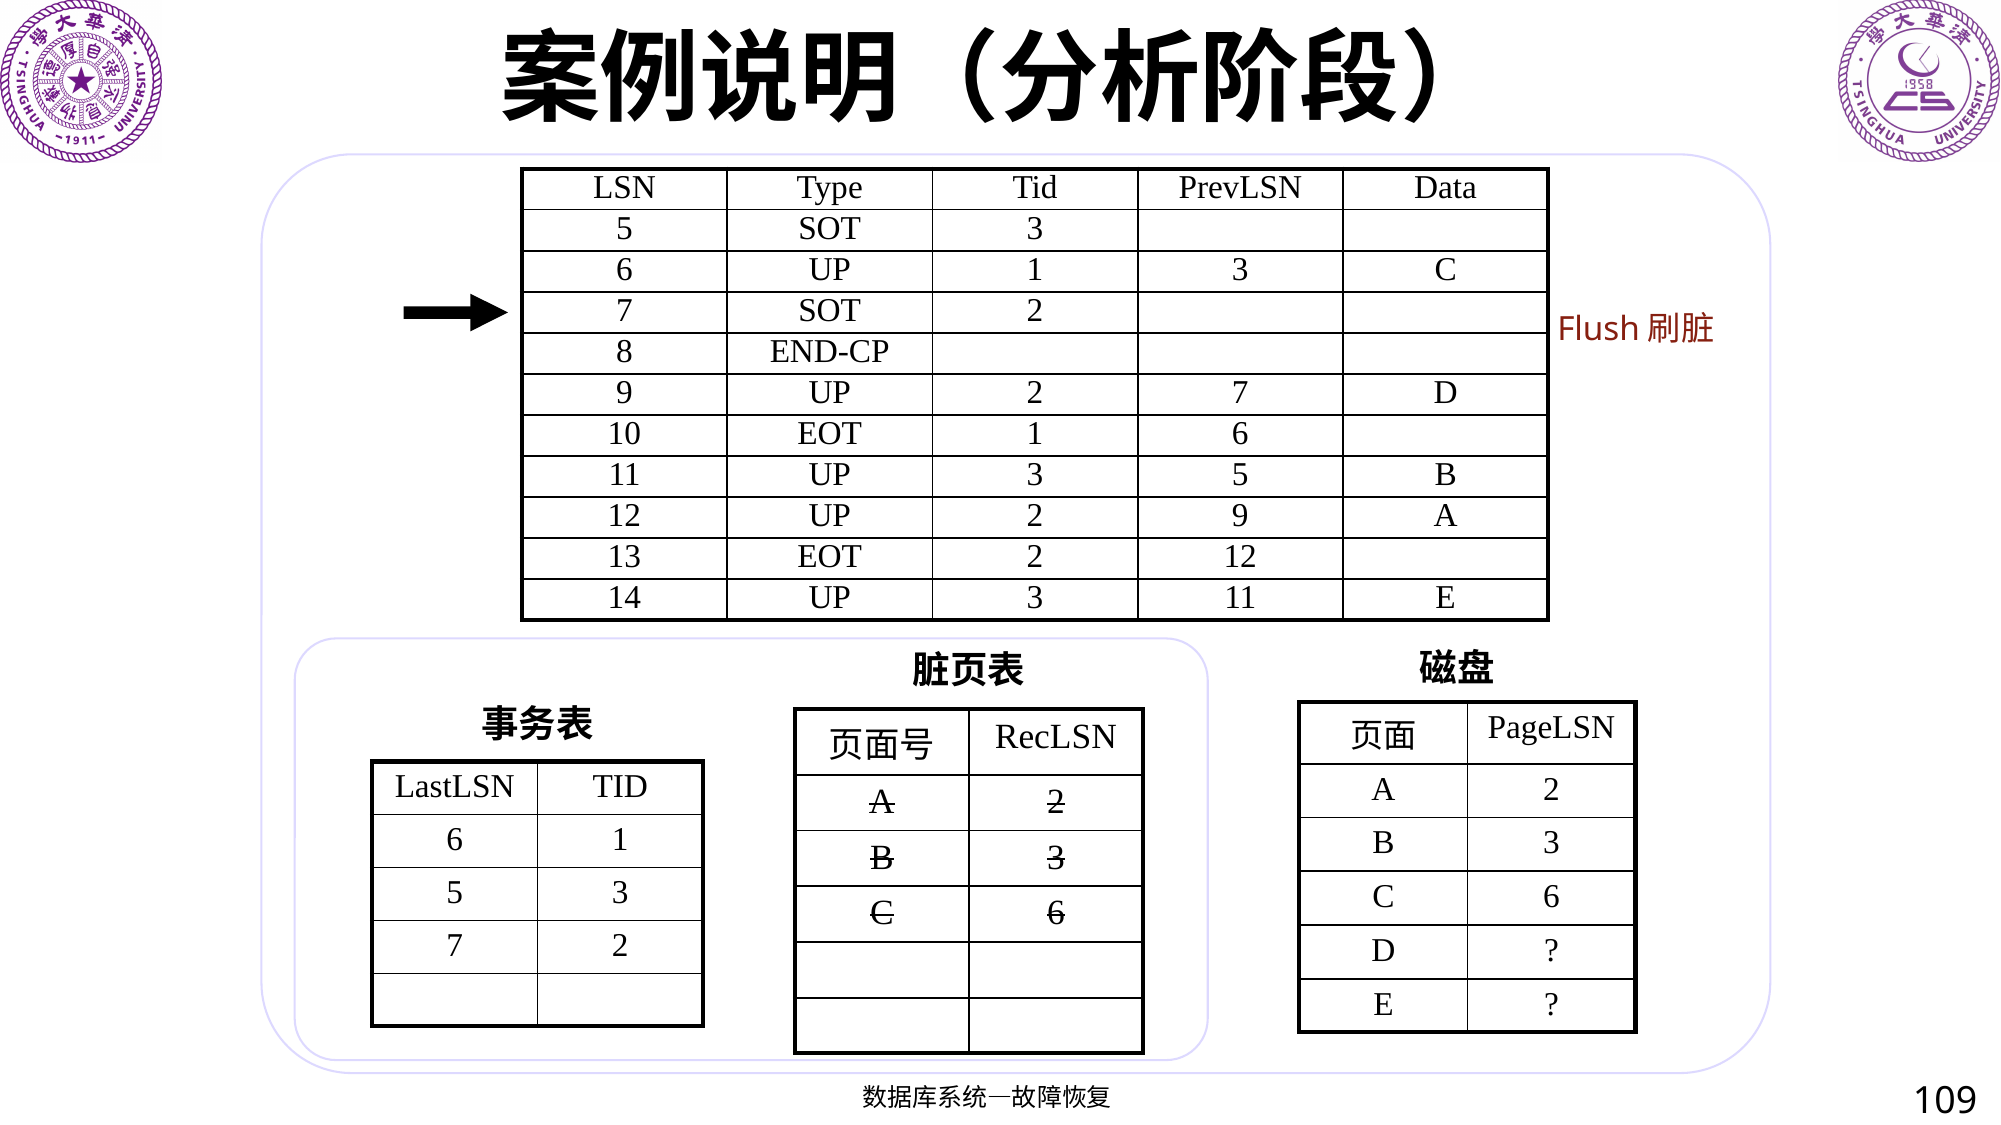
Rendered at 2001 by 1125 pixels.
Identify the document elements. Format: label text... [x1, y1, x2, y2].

table_cell UP [728, 375, 932, 414]
text_box Flush刷脏 [1542, 300, 1730, 355]
table_cell 8 [524, 334, 726, 373]
table_cell [1139, 334, 1342, 373]
text_box 磁盘 [1404, 636, 1531, 697]
table_cell A [1301, 765, 1467, 817]
text_box [294, 638, 1208, 1061]
table_cell [1344, 334, 1546, 373]
table_cell 3 [538, 868, 701, 920]
table_cell 7 [1139, 375, 1342, 414]
table_cell ? [1468, 926, 1633, 978]
table_cell 13 [524, 539, 726, 578]
table_cell UP [728, 580, 932, 618]
table_cell [970, 943, 1141, 997]
table_header 页面 [1301, 704, 1467, 763]
table_header PrevLSN [1139, 171, 1342, 209]
table_cell E [1344, 580, 1546, 618]
table_cell [374, 974, 537, 1024]
table_cell [1344, 416, 1546, 455]
table_cell C [1301, 872, 1467, 924]
table_cell 3 [1468, 818, 1633, 870]
table_header Data [1344, 171, 1546, 209]
table_cell EOT [728, 416, 932, 455]
table_header LastLSN [374, 764, 537, 814]
table_cell [538, 974, 701, 1024]
table_header Tid [933, 171, 1137, 209]
table_cell 5 [524, 210, 726, 250]
table_header Type [728, 171, 932, 209]
table_cell 6 [1139, 416, 1342, 455]
table_cell UP [728, 252, 932, 291]
table_cell [1139, 210, 1342, 250]
table_cell 1 [538, 815, 701, 867]
table_header TID [538, 764, 701, 814]
table_cell [1139, 293, 1342, 332]
table_cell B [797, 831, 968, 885]
table_cell 2 [933, 498, 1137, 537]
table_cell 11 [524, 457, 726, 496]
table_cell E [1301, 980, 1467, 1030]
table_cell C [1344, 252, 1546, 291]
footer 数据库系统—故障恢复 [670, 1073, 1304, 1125]
picture [1838, 0, 2000, 162]
table_cell [970, 999, 1141, 1051]
table_header LSN [524, 171, 726, 209]
slide_number 109 [1898, 1069, 2000, 1125]
table_cell [797, 943, 968, 997]
table_cell [1344, 293, 1546, 332]
table_cell UP [728, 457, 932, 496]
table_cell 14 [524, 580, 726, 618]
table_cell A [797, 776, 968, 830]
table_cell 3 [933, 580, 1137, 618]
table_cell 3 [933, 210, 1137, 250]
table_cell END-CP [728, 334, 932, 373]
table_cell D [1301, 926, 1467, 978]
table_cell 3 [970, 831, 1141, 885]
table_cell 2 [933, 375, 1137, 414]
table_cell 11 [1139, 580, 1342, 618]
text_box 事务表 [466, 692, 609, 753]
table_cell UP [728, 498, 932, 537]
picture [0, 0, 162, 163]
table_cell SOT [728, 210, 932, 250]
table_cell 5 [374, 868, 537, 920]
table_cell A [1344, 498, 1546, 537]
text_box 脏页表 [897, 638, 1041, 699]
table_cell 6 [1468, 872, 1633, 924]
table_cell ? [1468, 980, 1633, 1030]
text_box [261, 154, 1771, 1074]
table_cell 6 [374, 815, 537, 867]
table_header PageLSN [1468, 704, 1633, 763]
text_box [403, 306, 508, 319]
table_cell 10 [524, 416, 726, 455]
table_cell 2 [933, 293, 1137, 332]
table_cell 12 [1139, 539, 1342, 578]
table_cell 2 [538, 921, 701, 973]
title 案例说明（分析阶段） [172, 17, 1828, 130]
table_cell 2 [970, 776, 1141, 830]
table_cell [1344, 539, 1546, 578]
table_cell 1 [933, 252, 1137, 291]
table_cell 9 [524, 375, 726, 414]
table_cell C [797, 887, 968, 941]
table_cell B [1301, 818, 1467, 870]
table_cell 7 [374, 921, 537, 973]
table_cell [1344, 210, 1546, 250]
table_cell EOT [728, 539, 932, 578]
table_cell 12 [524, 498, 726, 537]
table_cell 2 [1468, 765, 1633, 817]
table_cell [797, 999, 968, 1051]
table_cell 6 [524, 252, 726, 291]
table_cell 3 [933, 457, 1137, 496]
table_header 页面号 [797, 711, 968, 774]
table_cell SOT [728, 293, 932, 332]
table_cell 1 [933, 416, 1137, 455]
table_header RecLSN [970, 711, 1141, 774]
table_cell B [1344, 457, 1546, 496]
table_cell 7 [524, 293, 726, 332]
table_cell 6 [970, 887, 1141, 941]
table_cell 9 [1139, 498, 1342, 537]
table_cell 3 [1139, 252, 1342, 291]
table_cell D [1344, 375, 1546, 414]
table_cell 5 [1139, 457, 1342, 496]
table_cell [933, 334, 1137, 373]
table_cell 2 [933, 539, 1137, 578]
